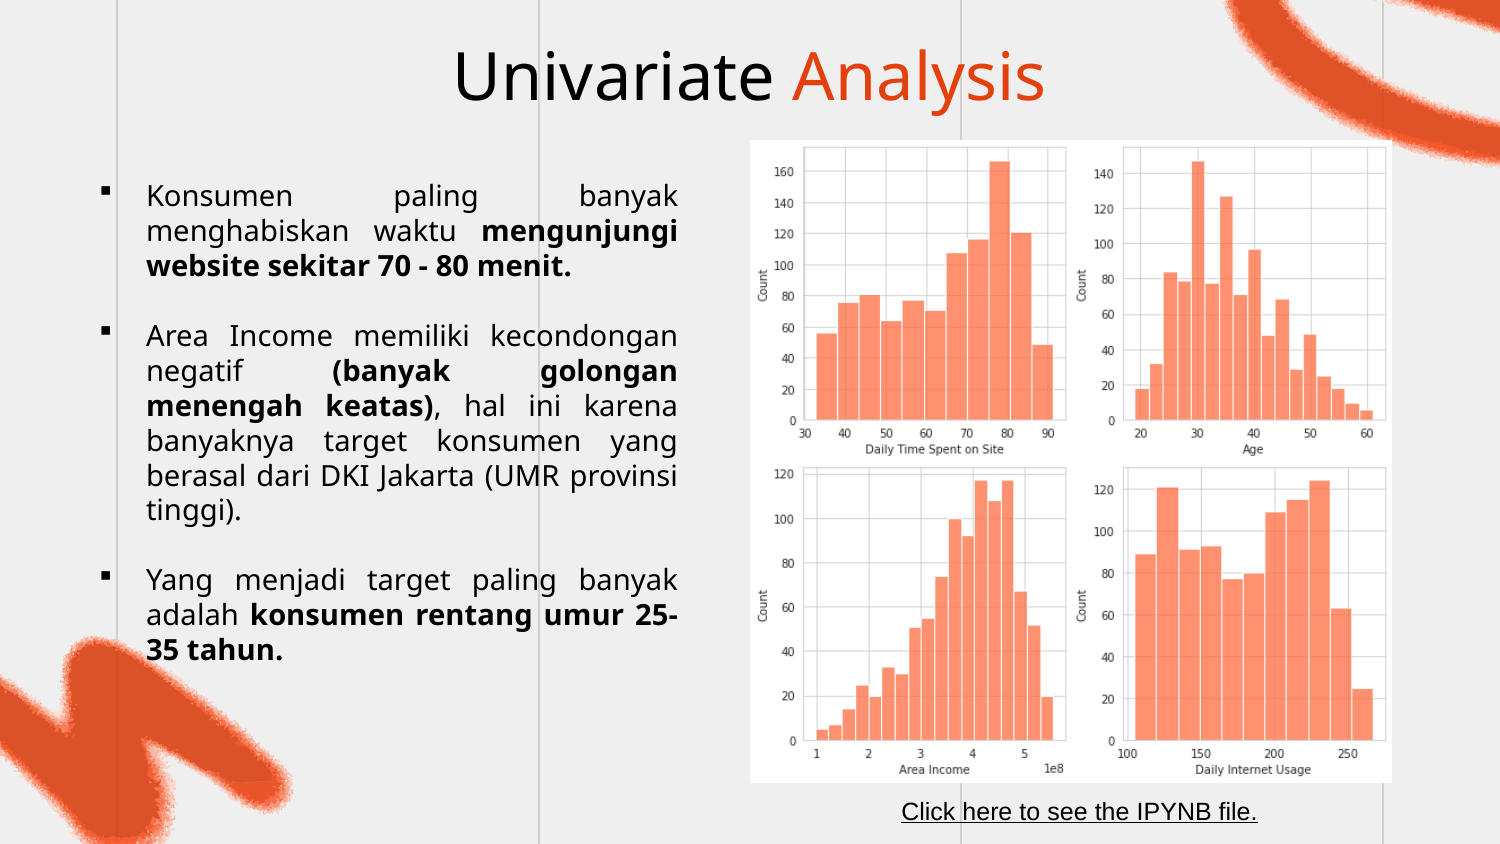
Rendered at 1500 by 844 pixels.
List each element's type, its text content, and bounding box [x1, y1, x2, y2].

title Univariate Analysis [116, 36, 1383, 112]
text_box Click here to see the IPYNB file. [808, 791, 1352, 837]
picture [0, 519, 334, 844]
text_box Konsumen paling banyak menghabiskan waktu mengunjungi website sekitar 70 - 80 menit. Area Income memiliki kecondongan negatif (banyak golongan menengah keatas), hal ini karena banyaknya target konsumen yang berasal dari DKI Jakarta (UMR provinsi tinggi). Yang menjadi target paling banyak adalah konsumen rentang umur 25-35 tahun. [84, 157, 694, 686]
picture [749, 0, 1500, 783]
